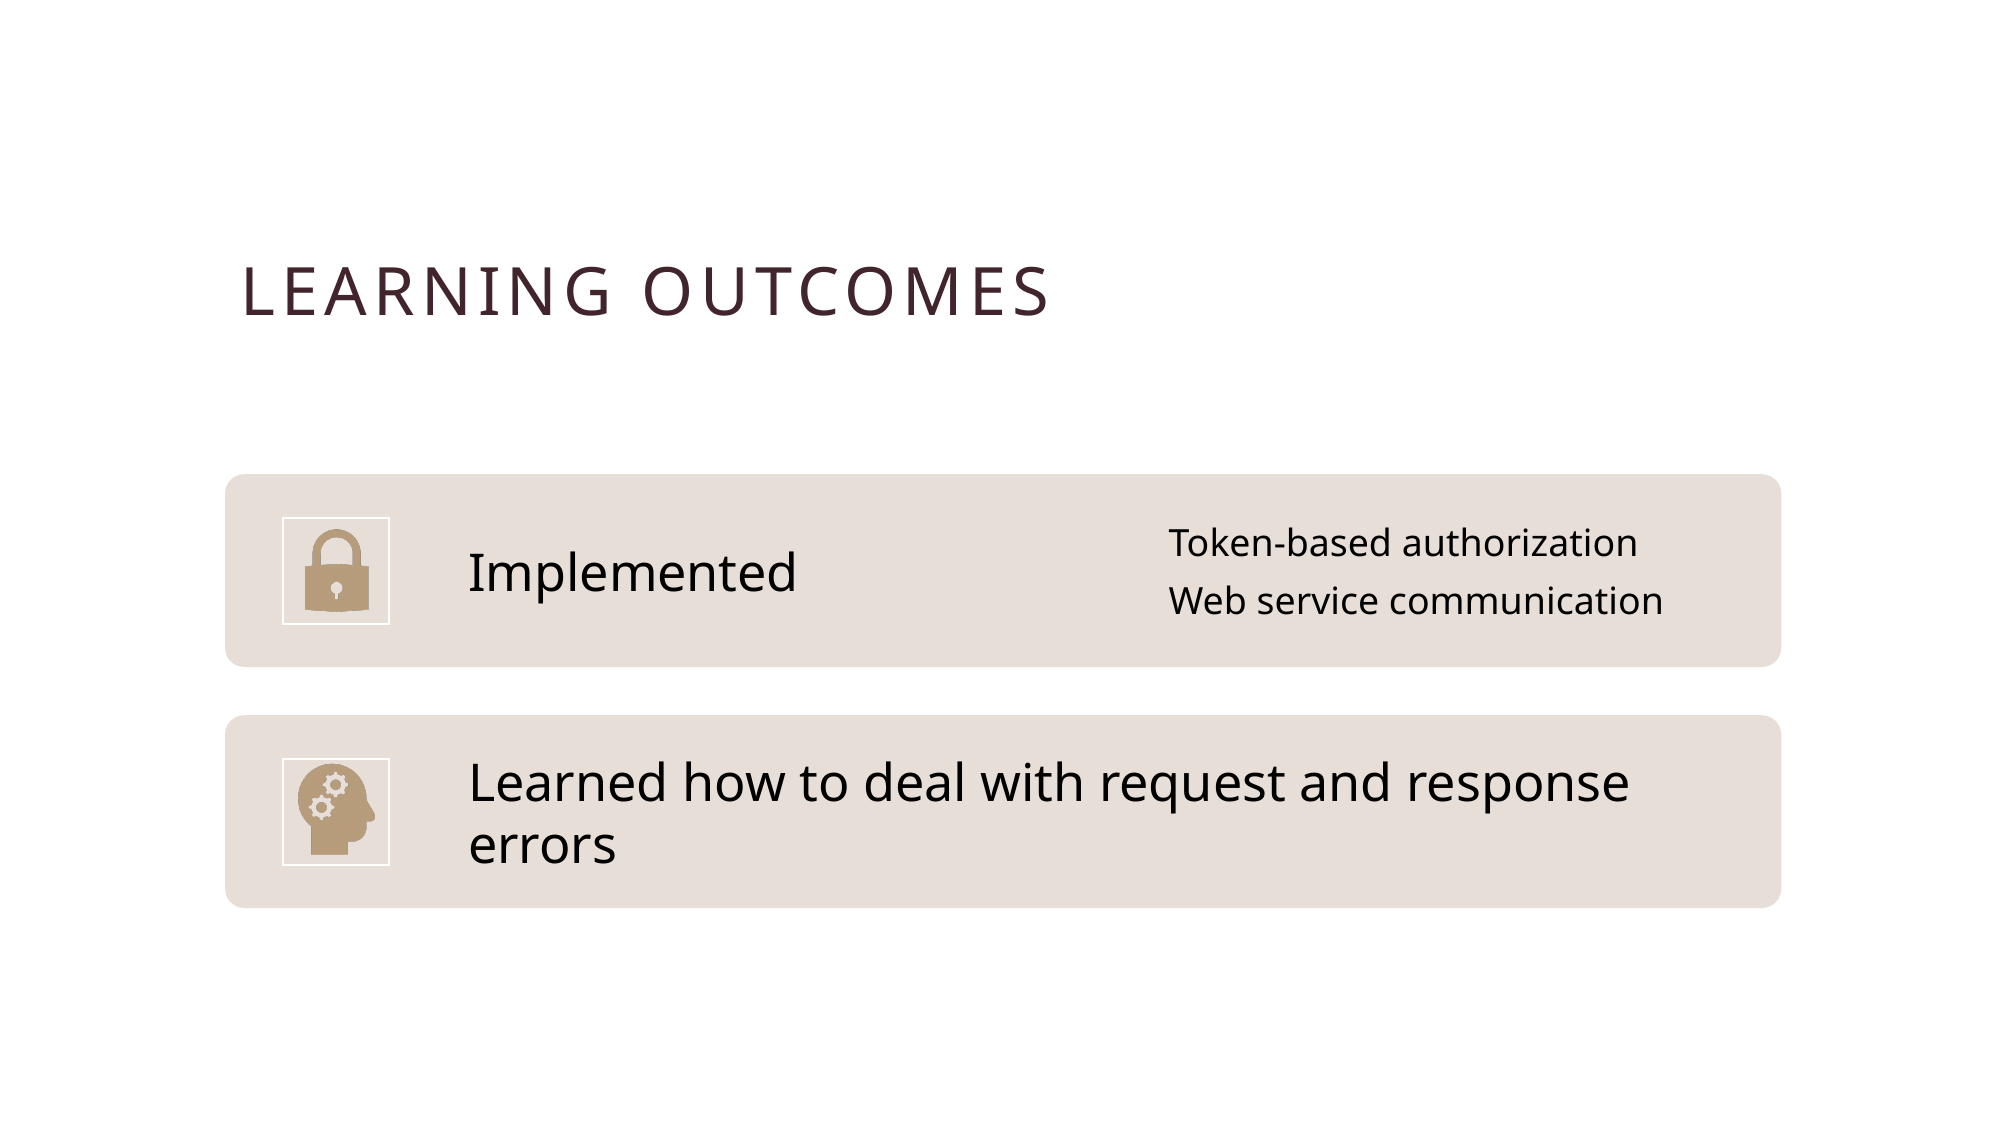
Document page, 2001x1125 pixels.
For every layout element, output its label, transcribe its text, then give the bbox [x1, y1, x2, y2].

title Learning outcomes [225, 112, 1782, 338]
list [224, 369, 1782, 1013]
